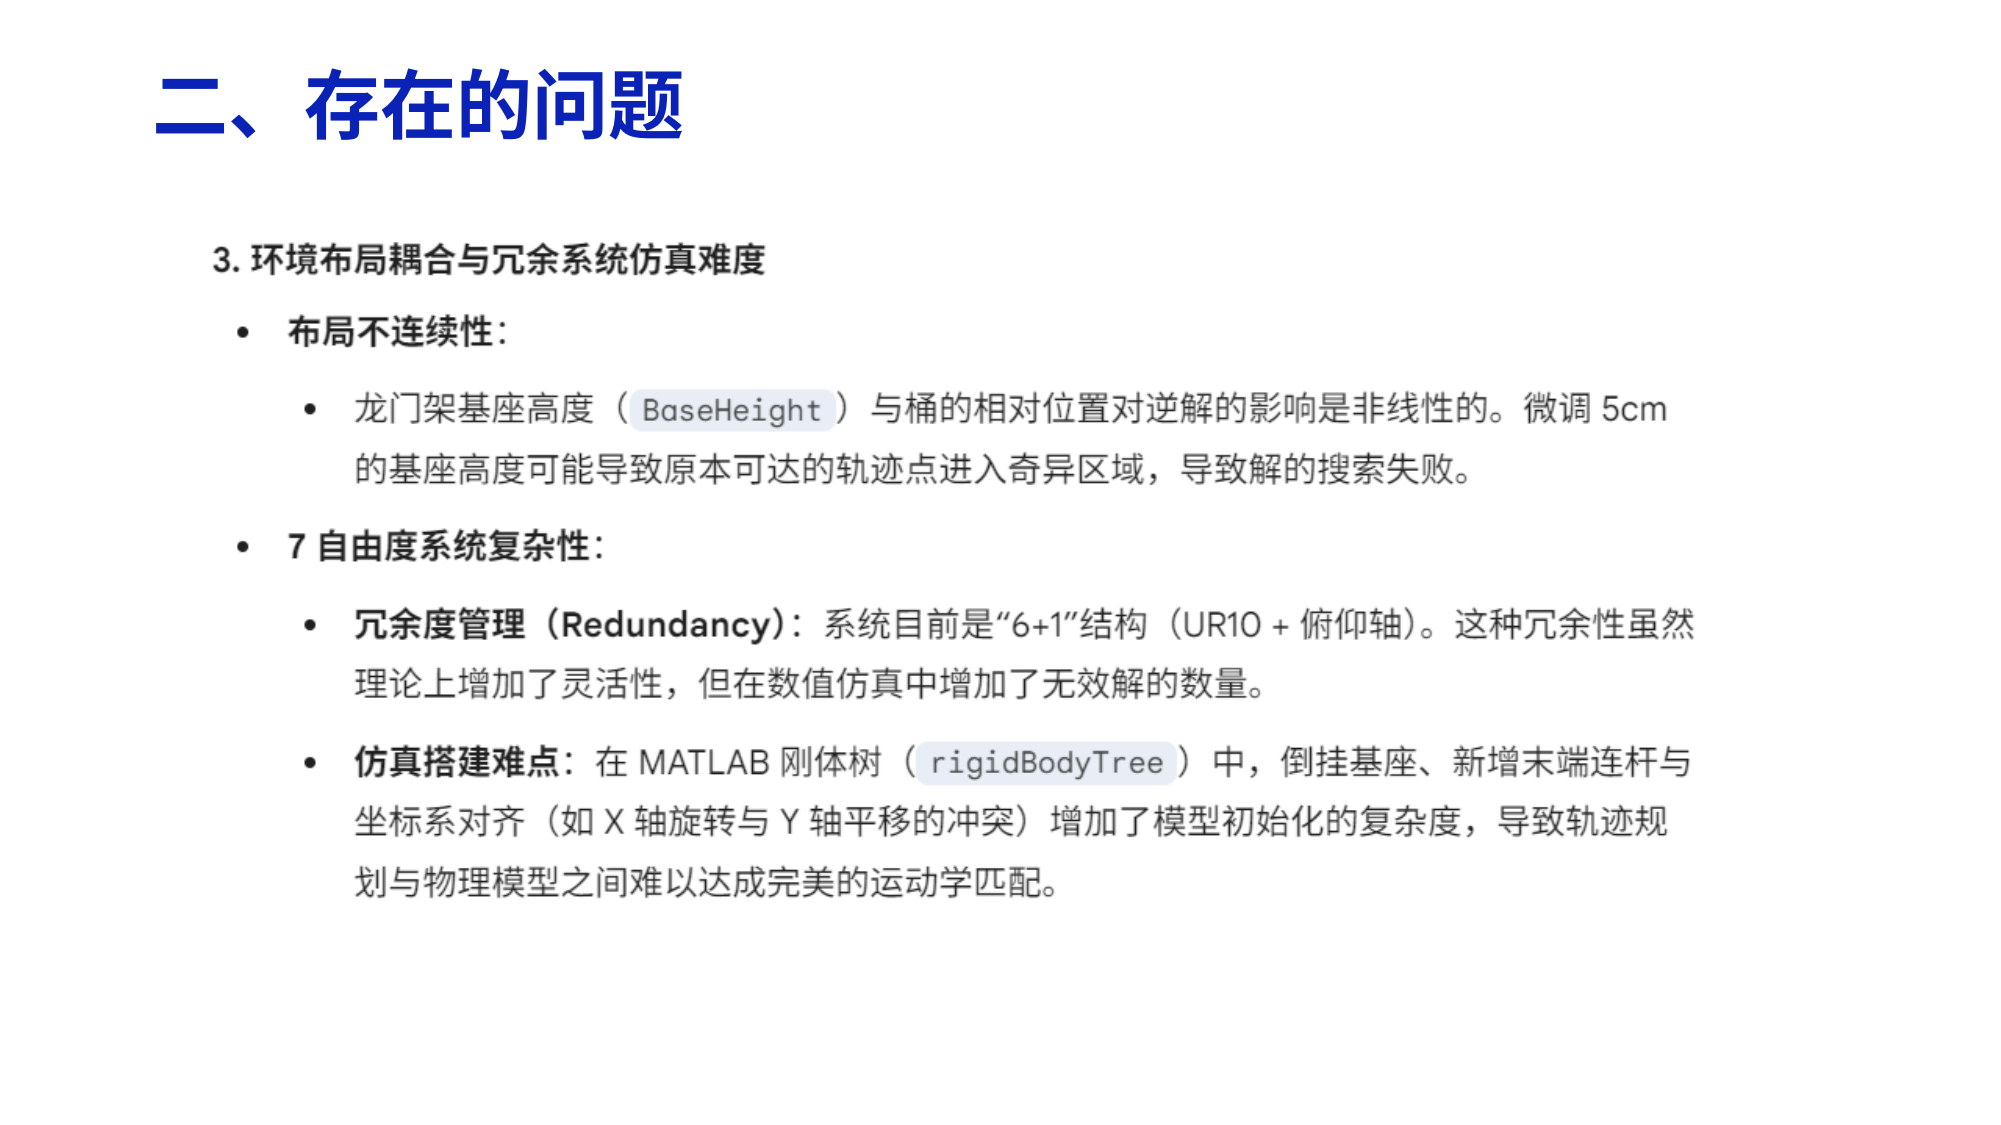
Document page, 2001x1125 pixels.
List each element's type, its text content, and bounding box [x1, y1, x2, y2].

title 二、存在的问题 [137, 59, 862, 158]
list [161, 219, 1812, 917]
